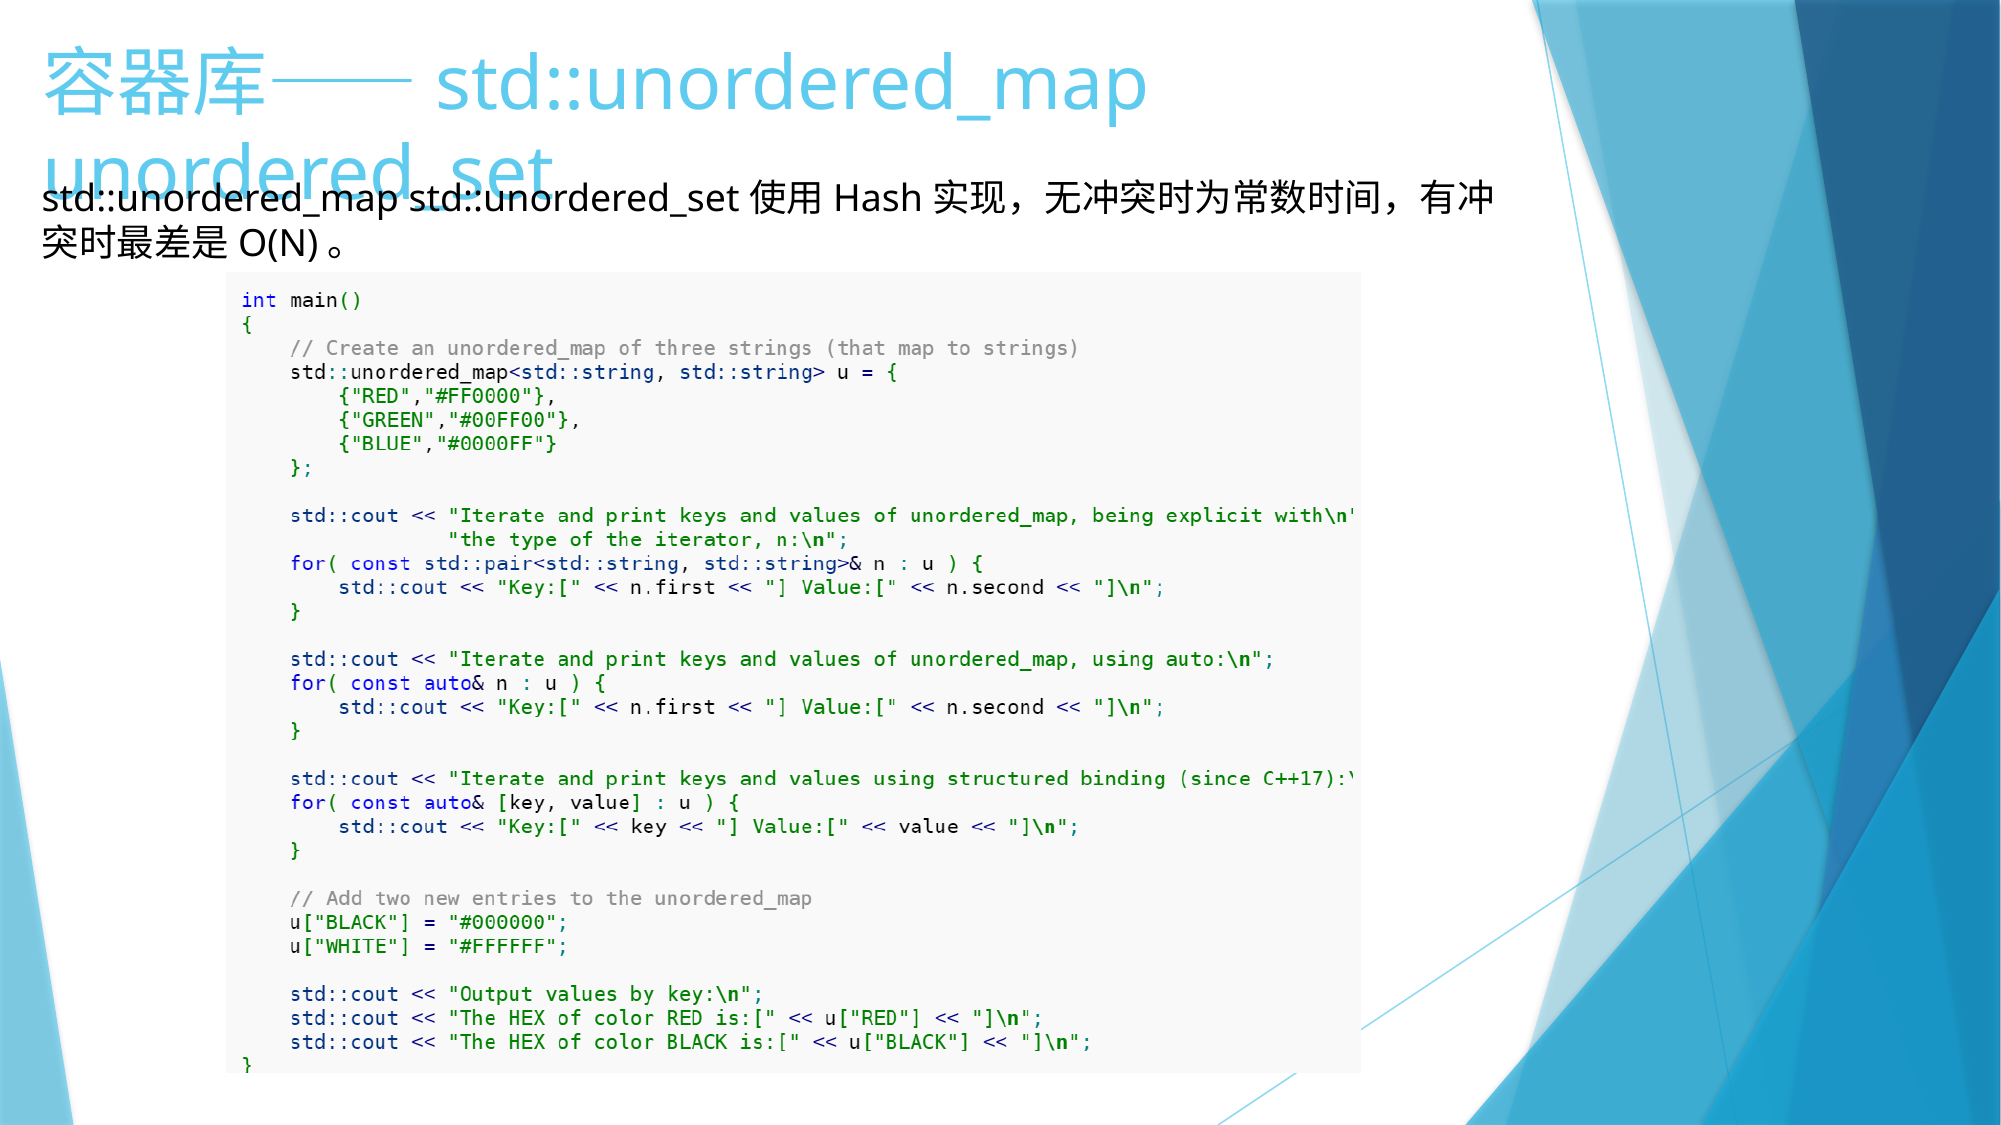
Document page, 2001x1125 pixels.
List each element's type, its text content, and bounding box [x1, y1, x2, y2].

picture [226, 272, 1361, 1074]
text_box std::unordered_map std::unordered_set使用Hash实现，无冲突时为常数时间，有冲突时最差是O(N)。 [26, 166, 1540, 272]
title 容器库——std::unordered_map unordered_set [26, 26, 1614, 244]
